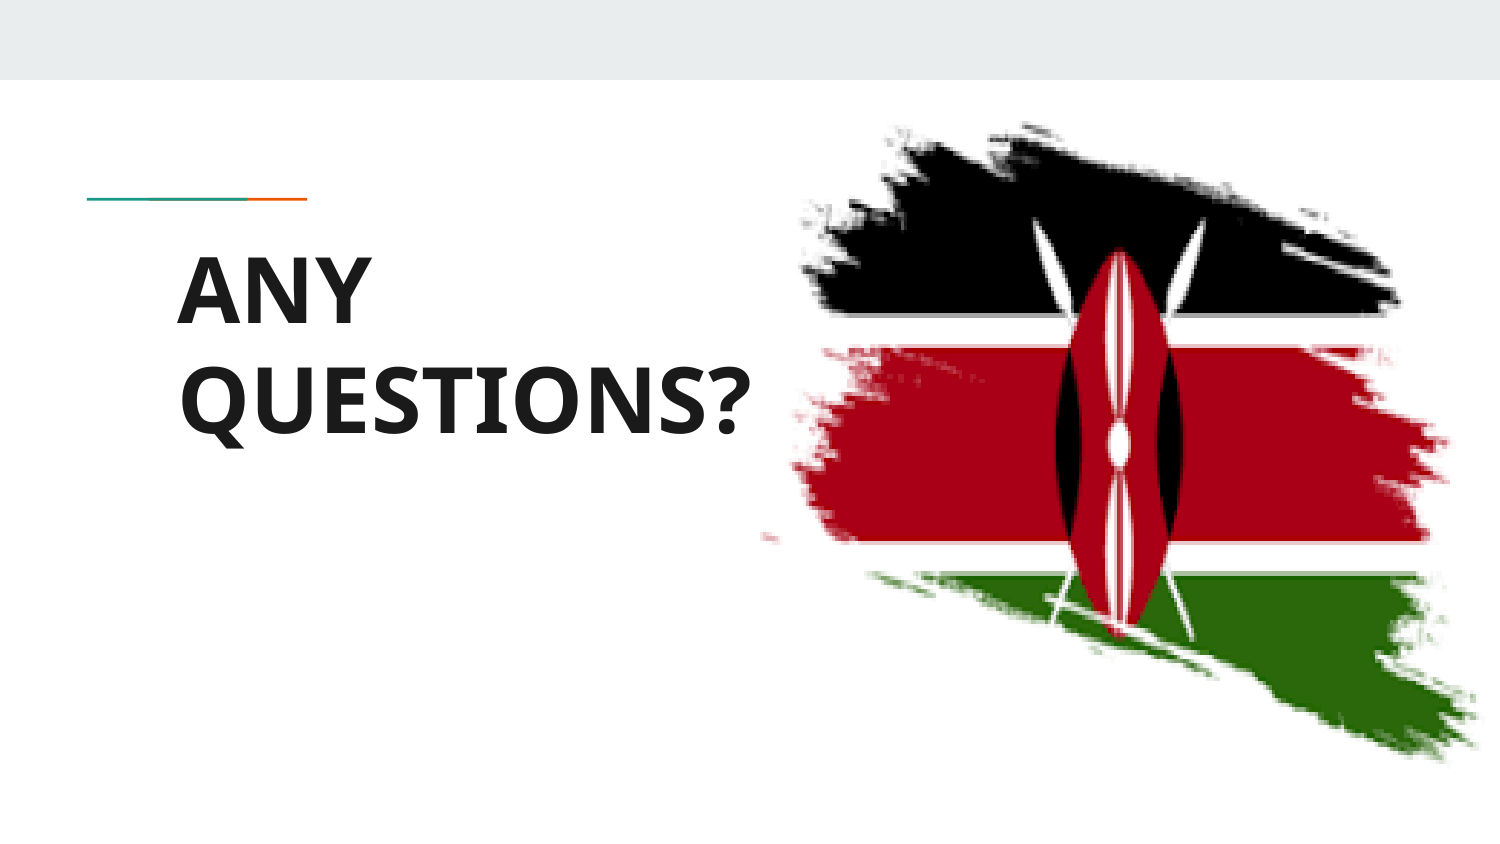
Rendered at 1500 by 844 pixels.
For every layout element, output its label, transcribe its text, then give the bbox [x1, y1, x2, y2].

title ANY QUESTIONS? [162, 216, 752, 759]
picture [757, 121, 1489, 770]
